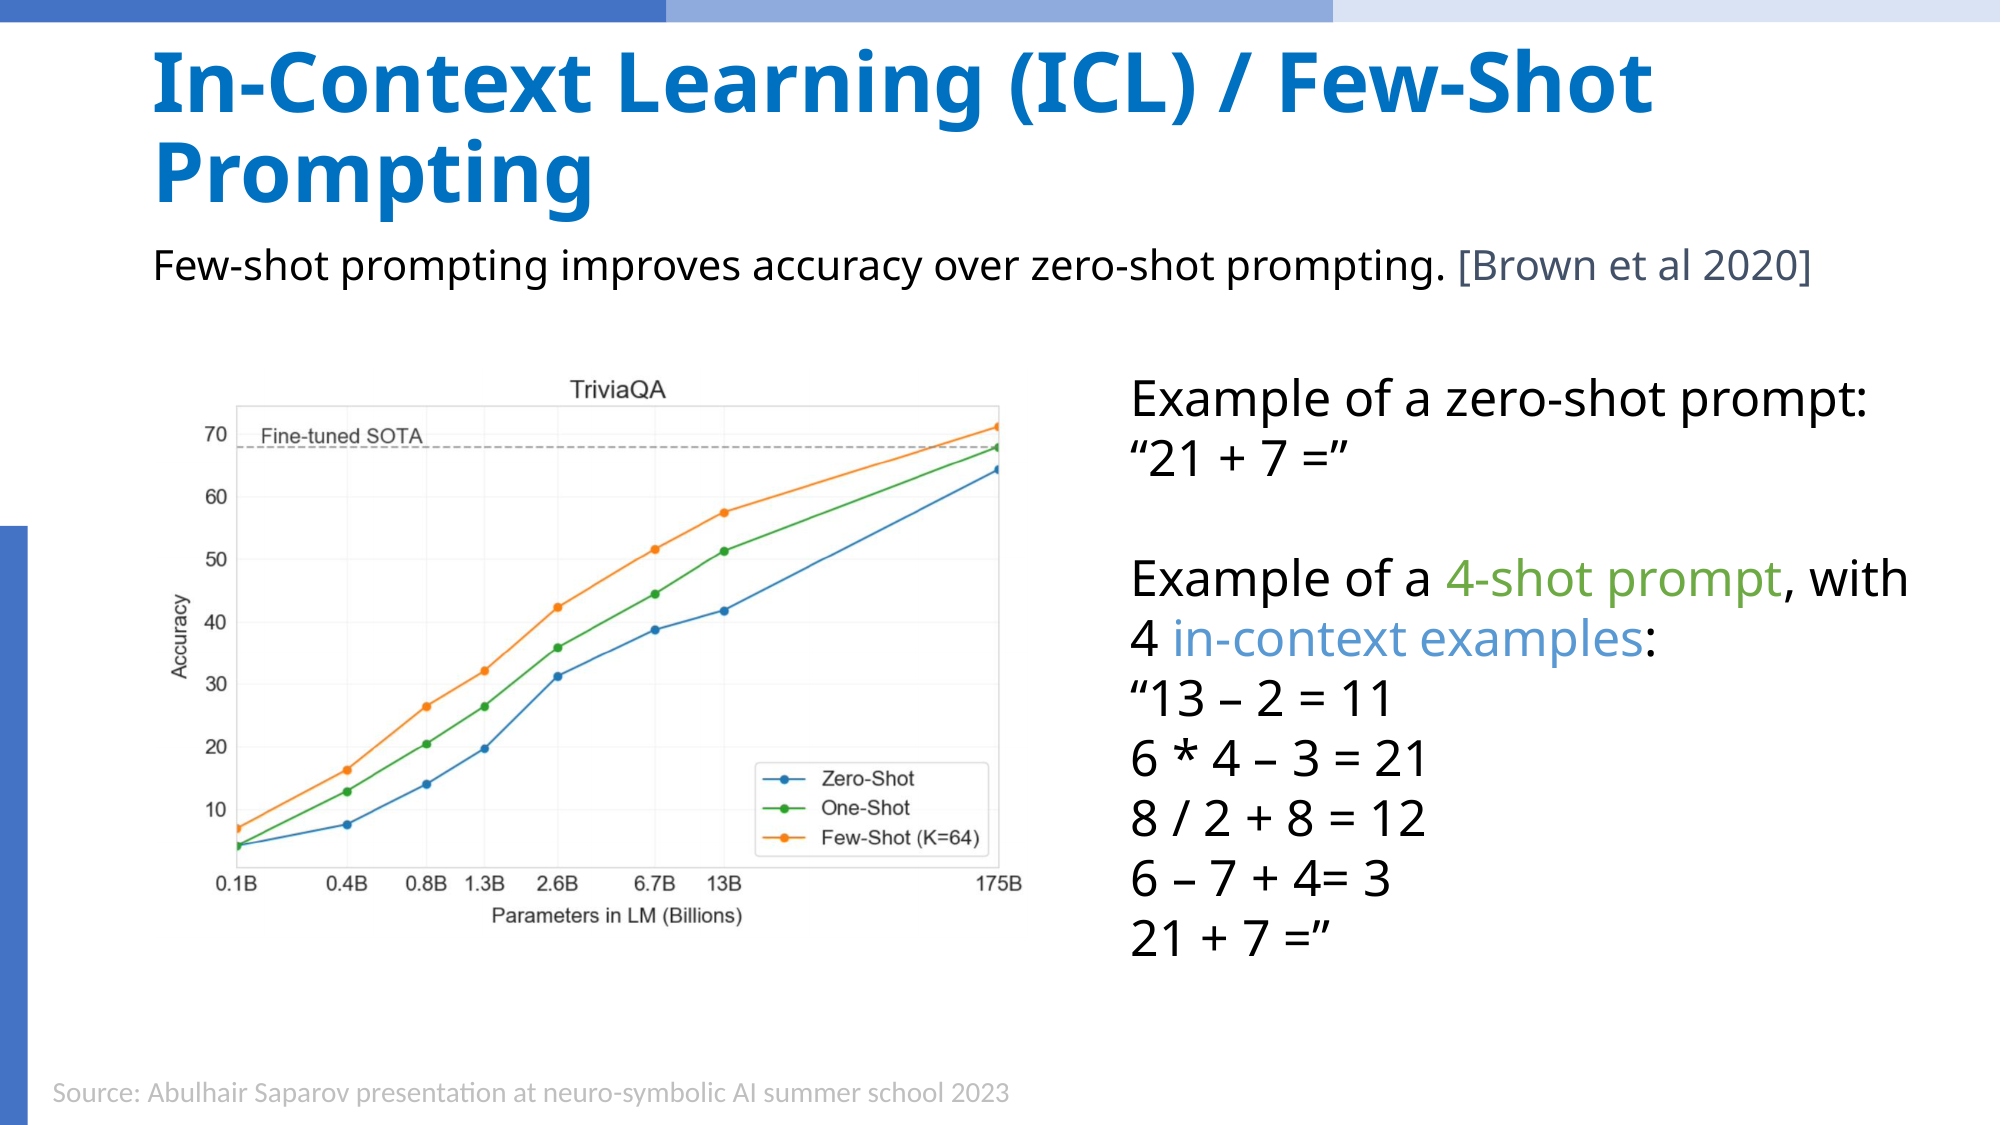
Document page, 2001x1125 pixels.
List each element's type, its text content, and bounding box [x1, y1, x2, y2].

picture [156, 368, 1028, 938]
title In-Context Learning (ICL) / Few-Shot Prompting [137, 59, 1863, 201]
text_box Example of a zero-shot prompt: “21 + 7 =” Example of a 4-shot prompt, with 4 in-context examples: “13 – 2 = 11 6 * 4 – 3 = 21 8 / 2 + 8 = 12 6 – 7 + 4= 3 21 + 7 =” [1115, 359, 1951, 975]
text_box Source: Abulhair Saparov presentation at neuro-symbolic AI summer school 2023 [38, 1065, 1026, 1116]
list Few-shot prompting improves accuracy over zero-shot prompting. [Brown et al 2020] [137, 231, 1863, 1014]
